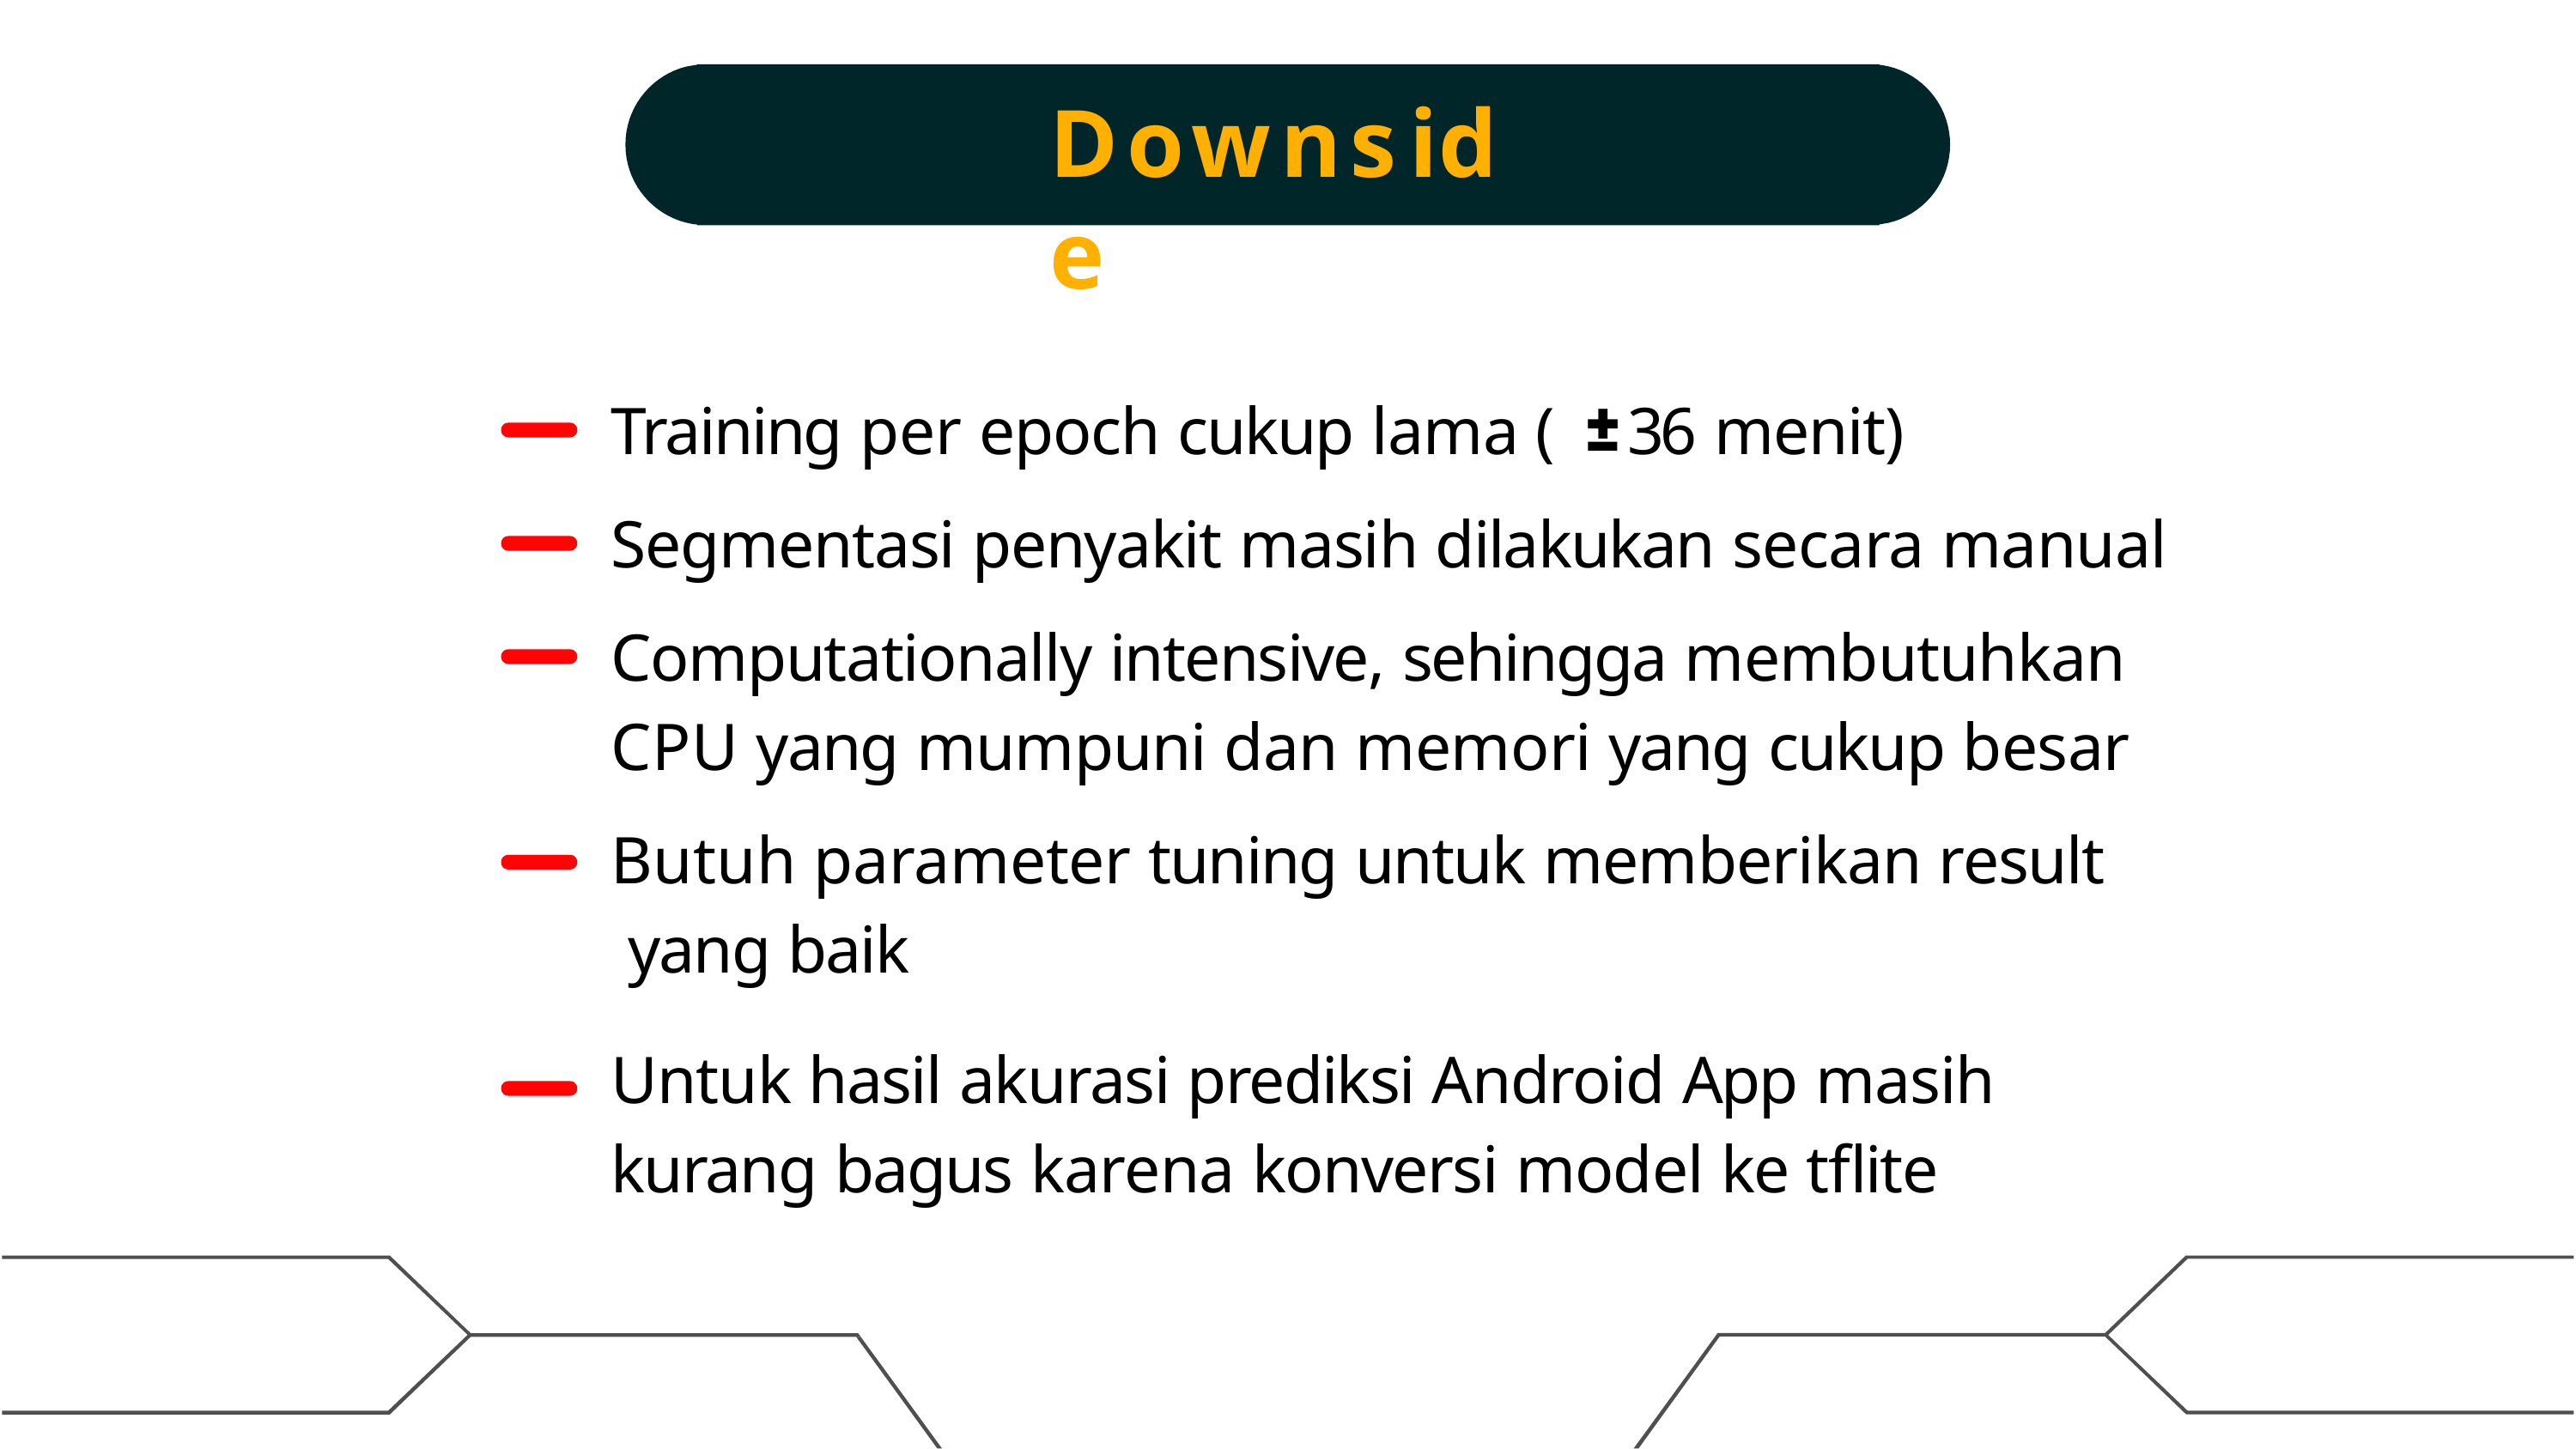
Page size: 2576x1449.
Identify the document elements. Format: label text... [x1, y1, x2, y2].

text_box [501, 854, 578, 870]
text_box [2, 1255, 943, 1449]
text_box [1633, 1255, 2574, 1449]
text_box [1588, 408, 1618, 452]
text_box [625, 64, 1951, 226]
text_box [501, 536, 578, 551]
text_box [501, 649, 578, 664]
title Downside [1048, 82, 1528, 327]
text_box Training per epoch cukup lama ( 36 menit) Segmentasi penyakit masih dilakukan secara manual Computationally intensive, sehingga membutuhkan CPU yang mumpuni dan memori yang cukup besar Butuh parameter tuning untuk memberikan result yang baik Untuk hasil akurasi prediksi Android App masih kurang bagus karena konversi model ke tflite [609, 352, 2196, 1206]
text_box [501, 1081, 578, 1096]
text_box [501, 422, 578, 438]
